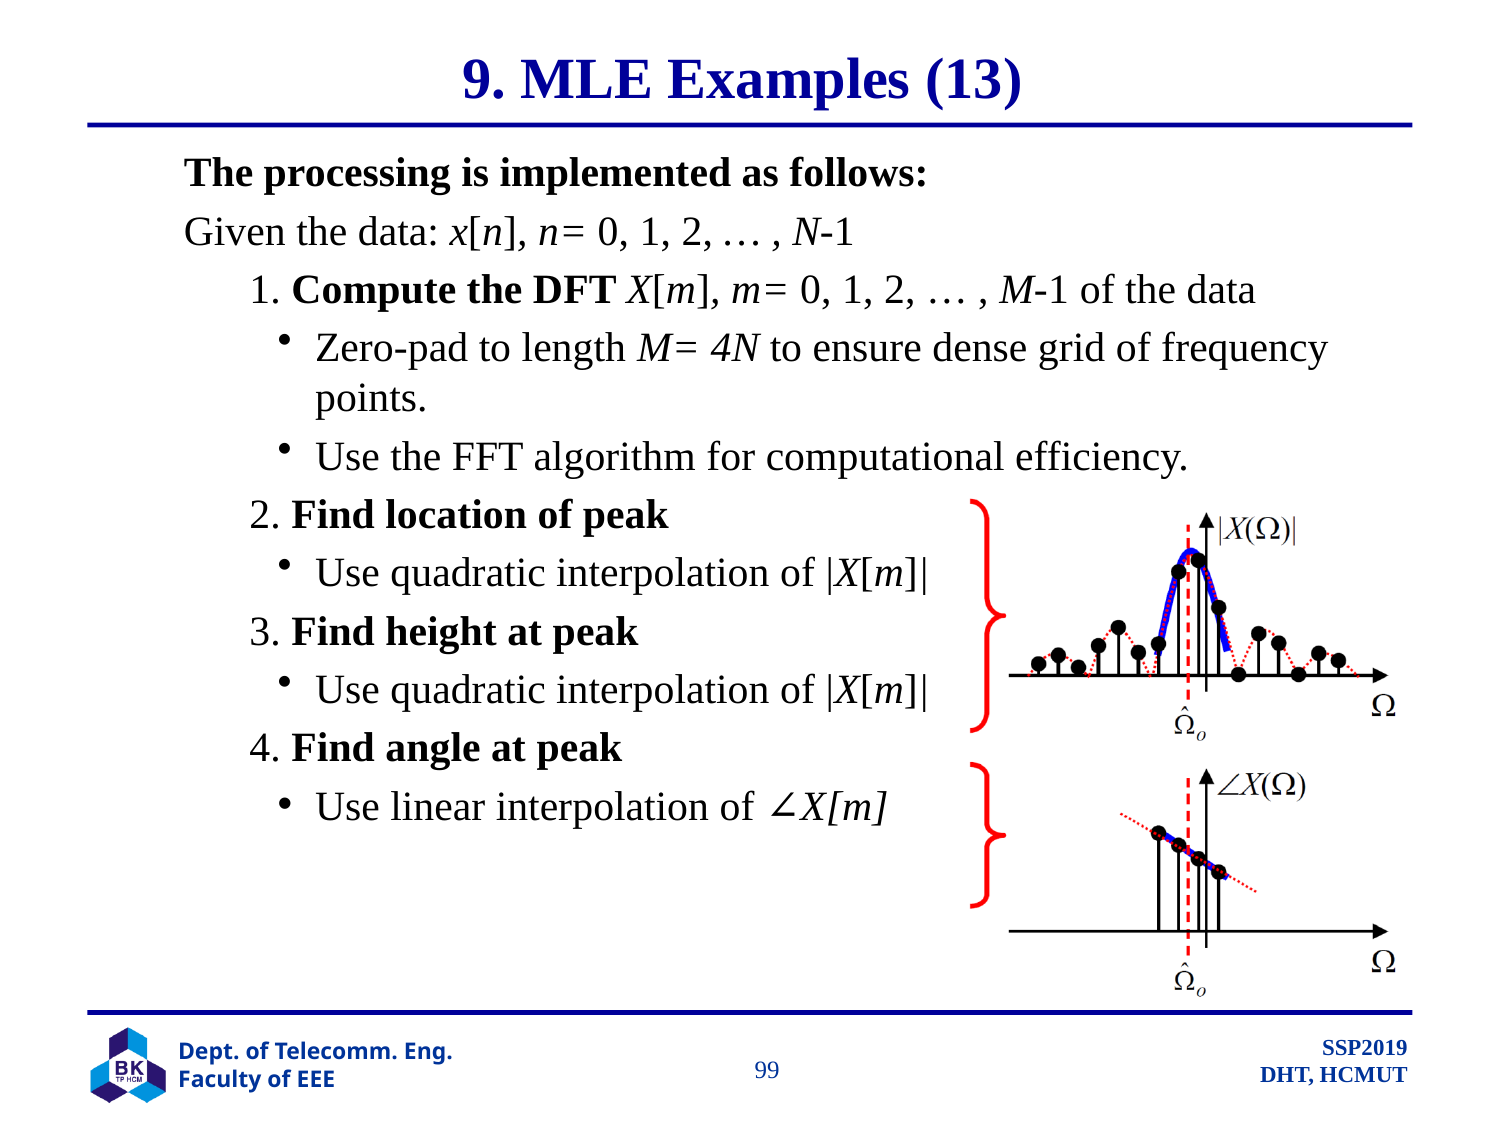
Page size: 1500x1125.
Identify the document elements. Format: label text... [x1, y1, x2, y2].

list The processing is implemented as follows: Given the data: x[n], n= 0, 1, 2, … , N-1 1. Compute the DFT X[m], m= 0, 1, 2, … , M-1 of the data Zero-pad to length M= 4N to ensure dense grid of frequency points. Use the FFT algorithm for computational efficiency. 2. Find location of peak Use quadratic interpolation of |X[m]| 3. Find height at peak Use quadratic interpolation of |X[m]| 4. Find angle at peak Use linear interpolation of ∠X[m] [112, 137, 1388, 988]
picture [87, 1024, 169, 1125]
title 9. MLE Examples (13) [0, 37, 1500, 113]
slide_number 99 [424, 1037, 976, 1101]
picture [962, 486, 1402, 1001]
